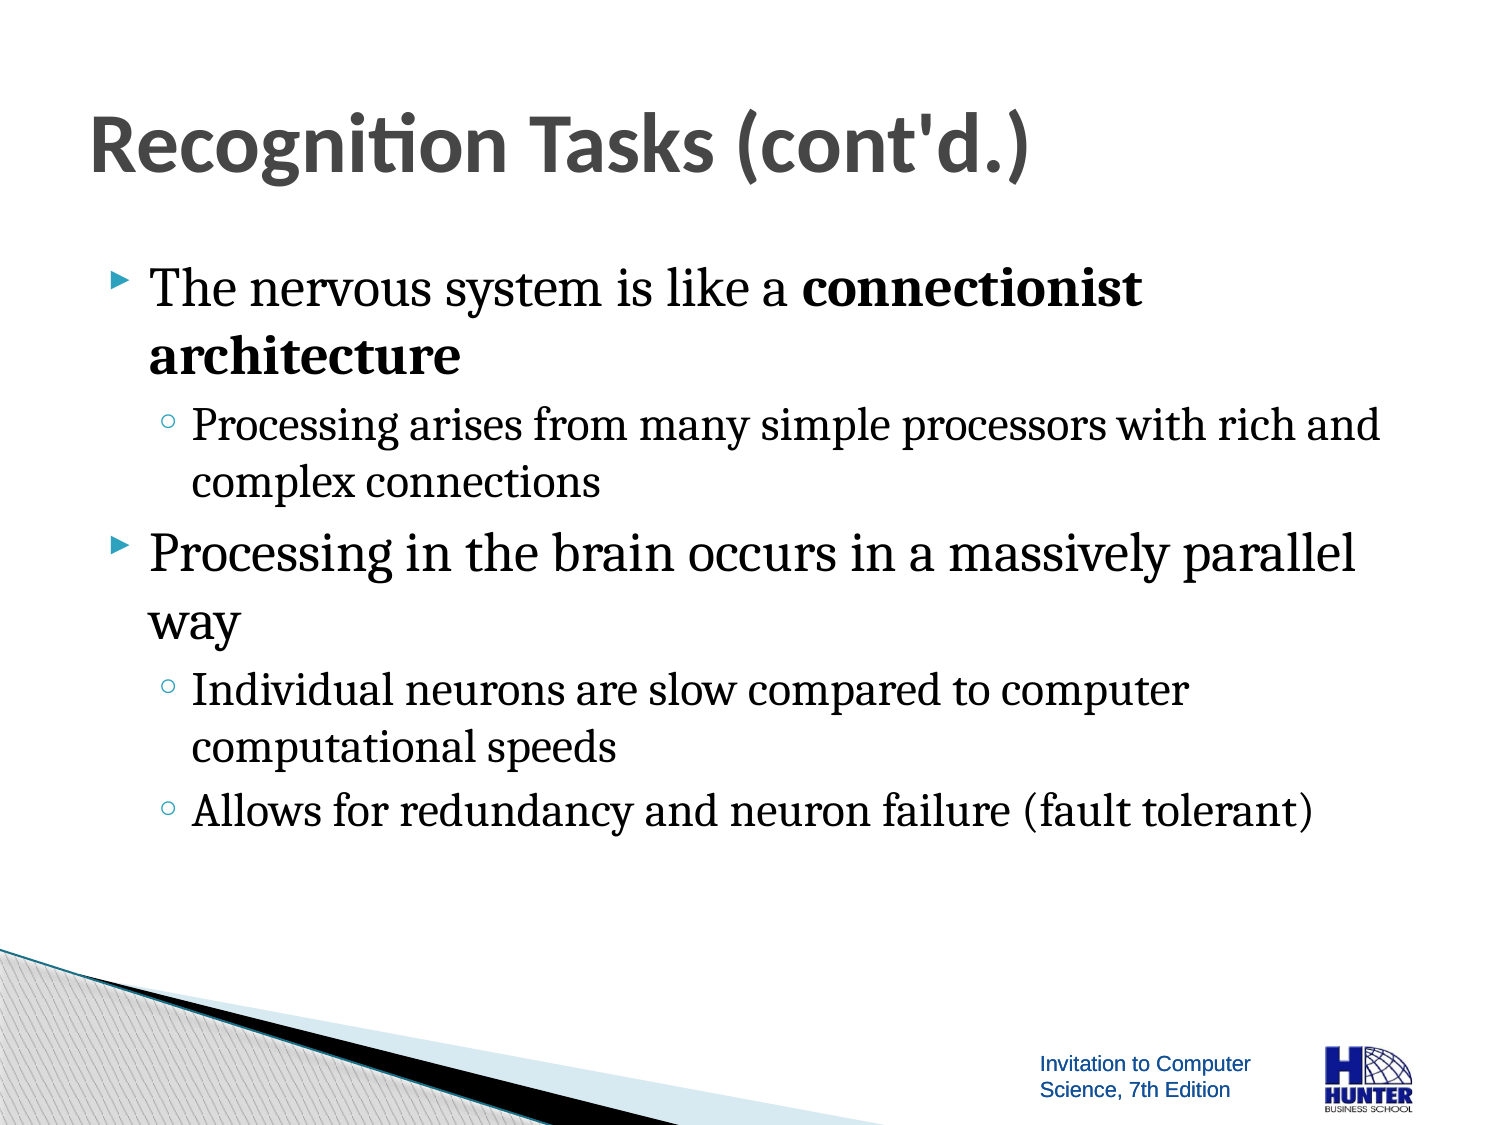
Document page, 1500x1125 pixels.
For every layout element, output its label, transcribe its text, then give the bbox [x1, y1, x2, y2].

picture [1325, 1046, 1413, 1113]
title Recognition Tasks (cont'd.) [75, 45, 1425, 233]
list The nervous system is like a connectionist architecture Processing arises from many simple processors with rich and complex connections Processing in the brain occurs in a massively parallel way Individual neurons are slow compared to computer computational speeds Allows for redundancy and neuron failure (fault tolerant) [75, 243, 1425, 986]
